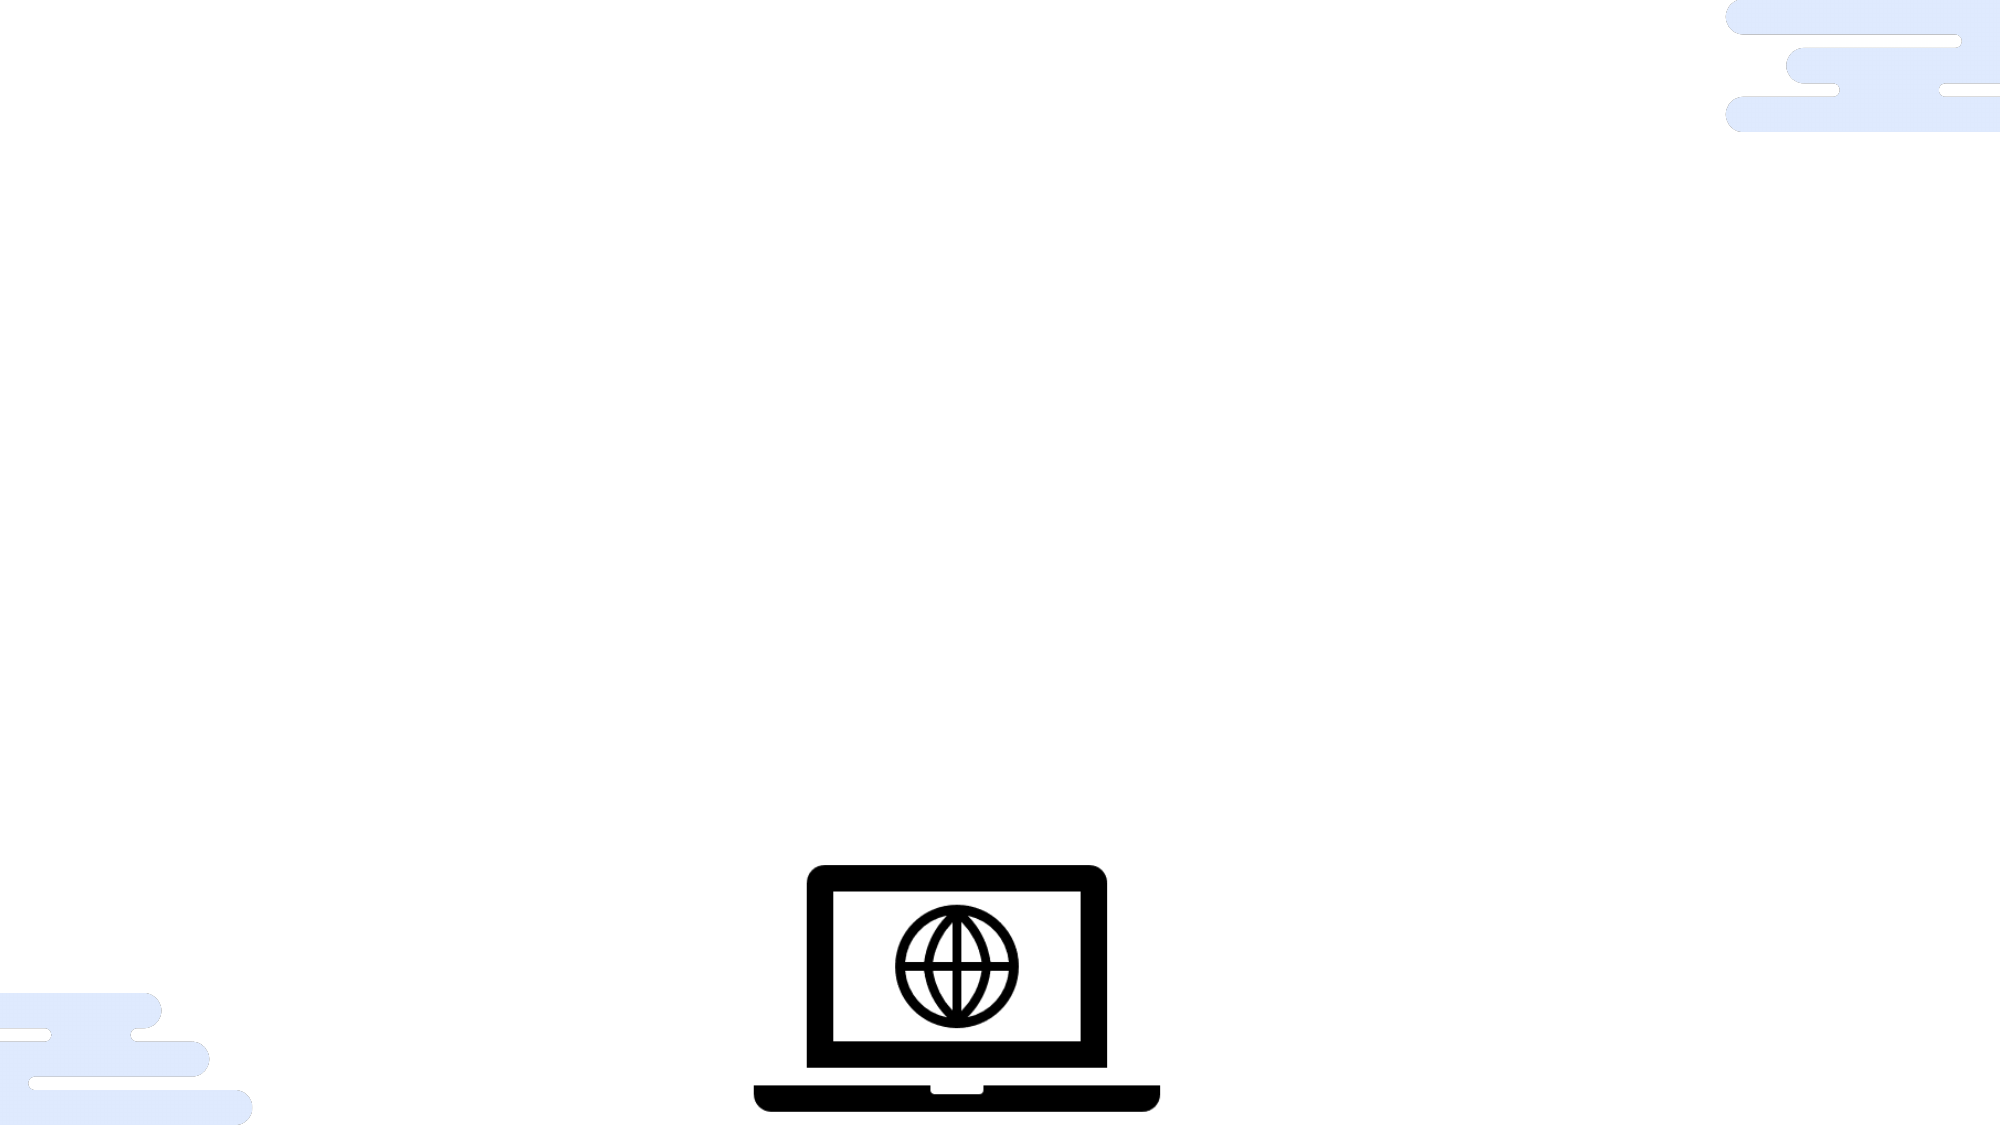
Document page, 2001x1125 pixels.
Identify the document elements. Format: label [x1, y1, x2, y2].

picture [745, 777, 1169, 1125]
picture [1725, 0, 2000, 132]
picture [0, 993, 253, 1125]
